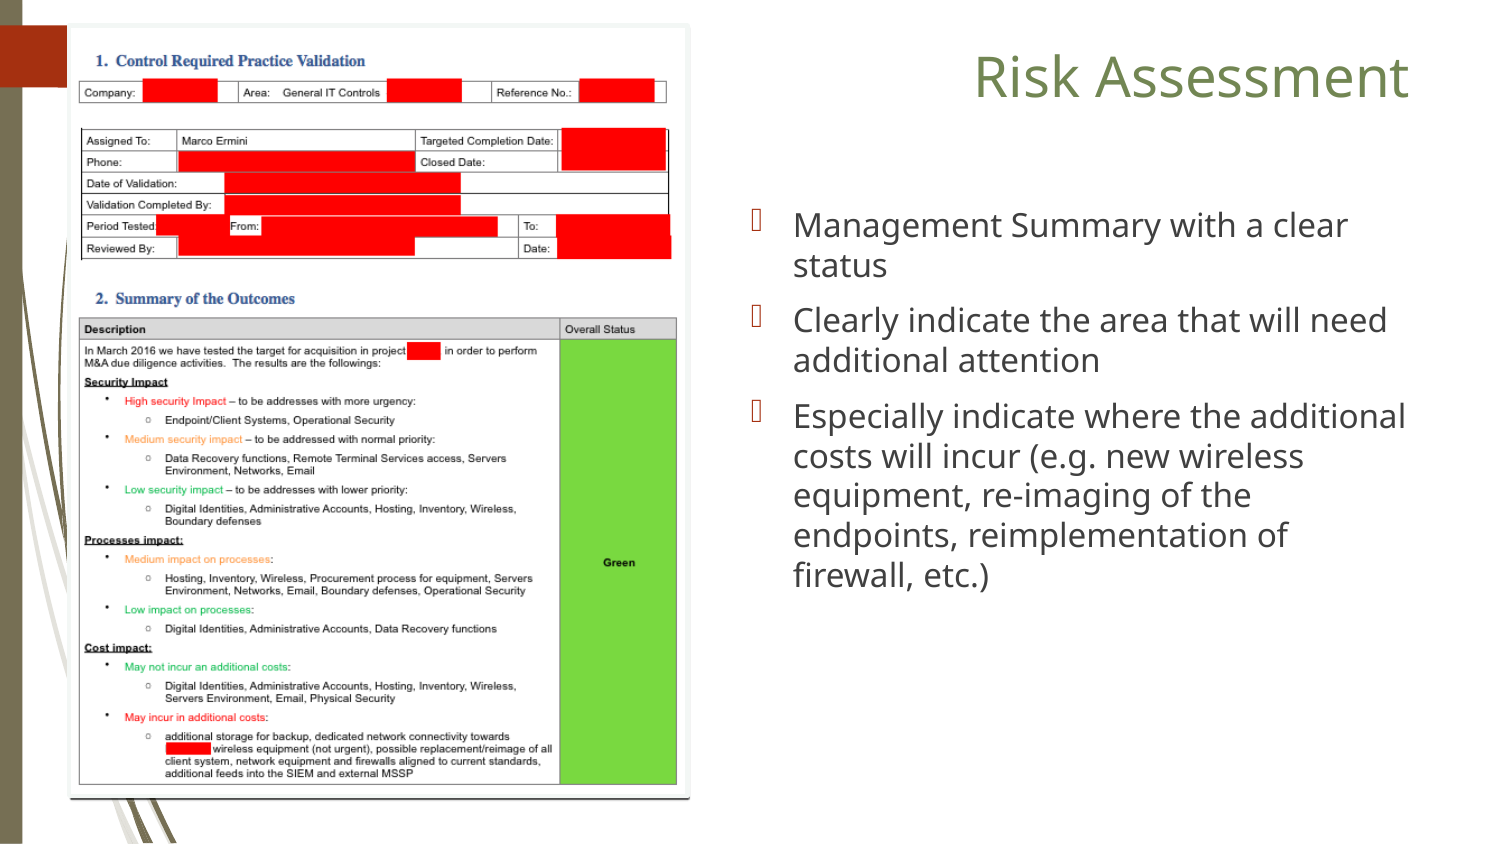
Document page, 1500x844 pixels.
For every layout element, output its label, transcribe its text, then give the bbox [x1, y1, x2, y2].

picture [70, 27, 686, 794]
text_box Management Summary with a clear status Clearly indicate the area that will need additional attention Especially indicate where the additional costs will incur (e.g. new wireless equipment, re-imaging of the endpoints, reimplementation of firewall, etc.) [736, 196, 1425, 754]
text_box Risk Assessment [720, 33, 1425, 175]
